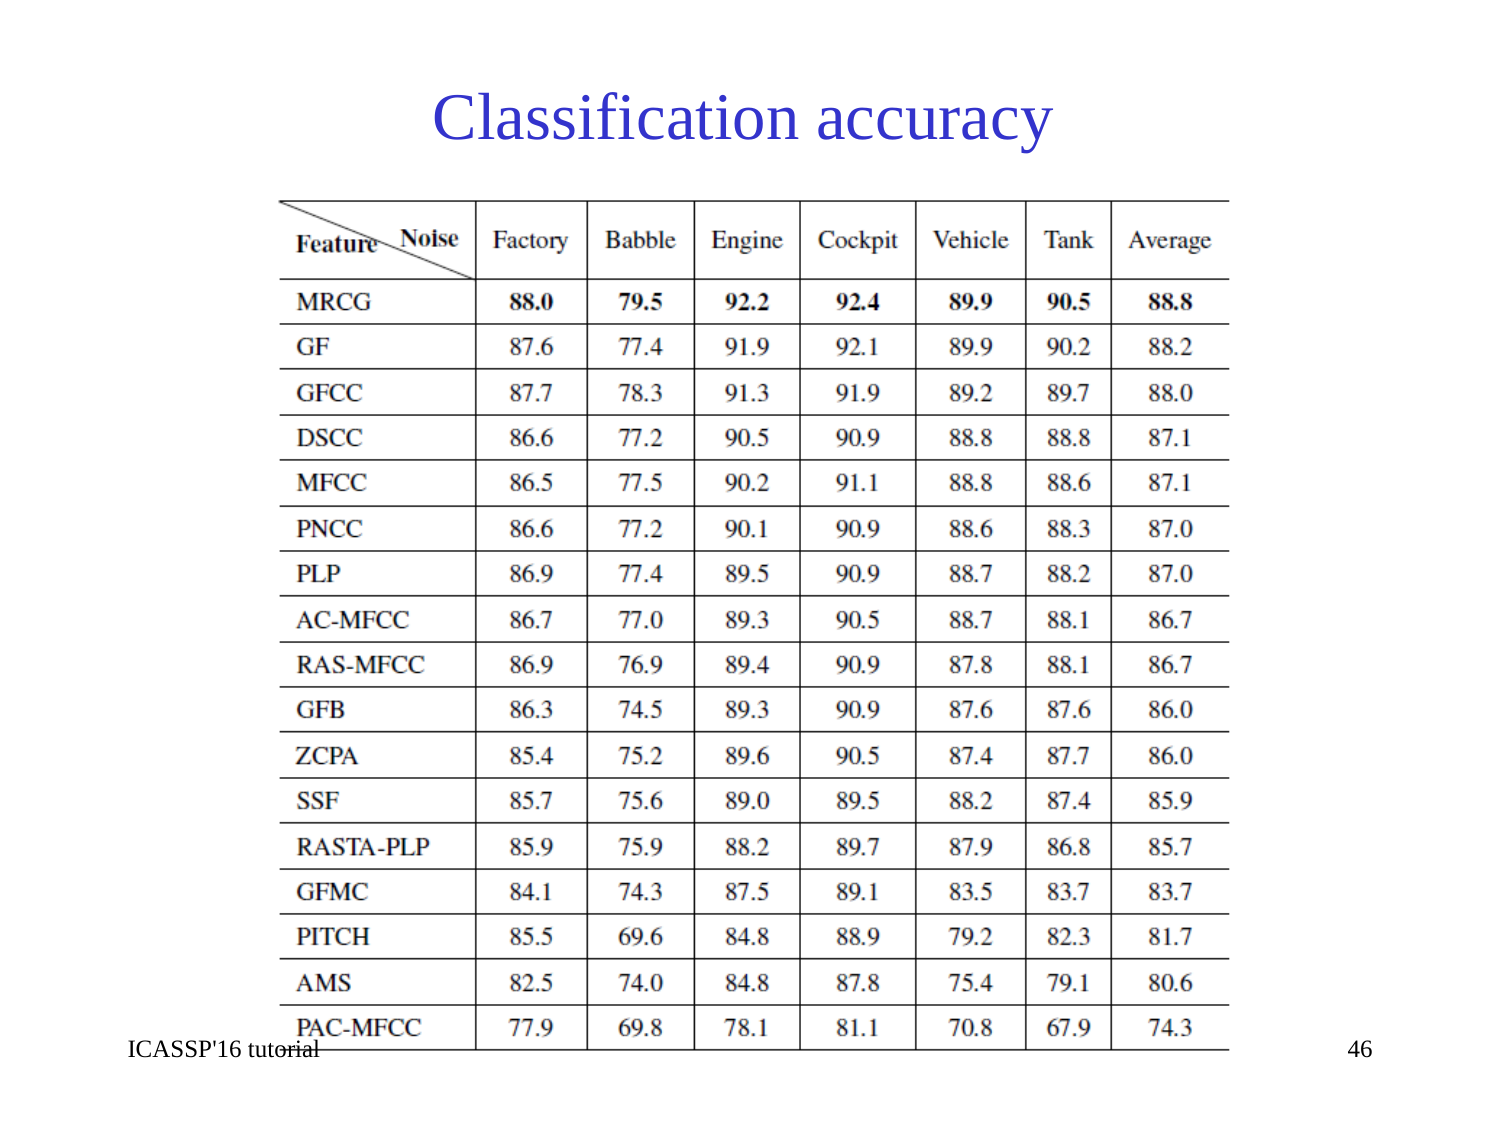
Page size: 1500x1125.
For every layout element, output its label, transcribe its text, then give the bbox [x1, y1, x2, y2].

slide_number ICASSP'16 tutorial [112, 1024, 426, 1101]
picture [264, 189, 1240, 1057]
slide_number 46 [1074, 1024, 1388, 1101]
title Classification accuracy [87, 62, 1400, 163]
